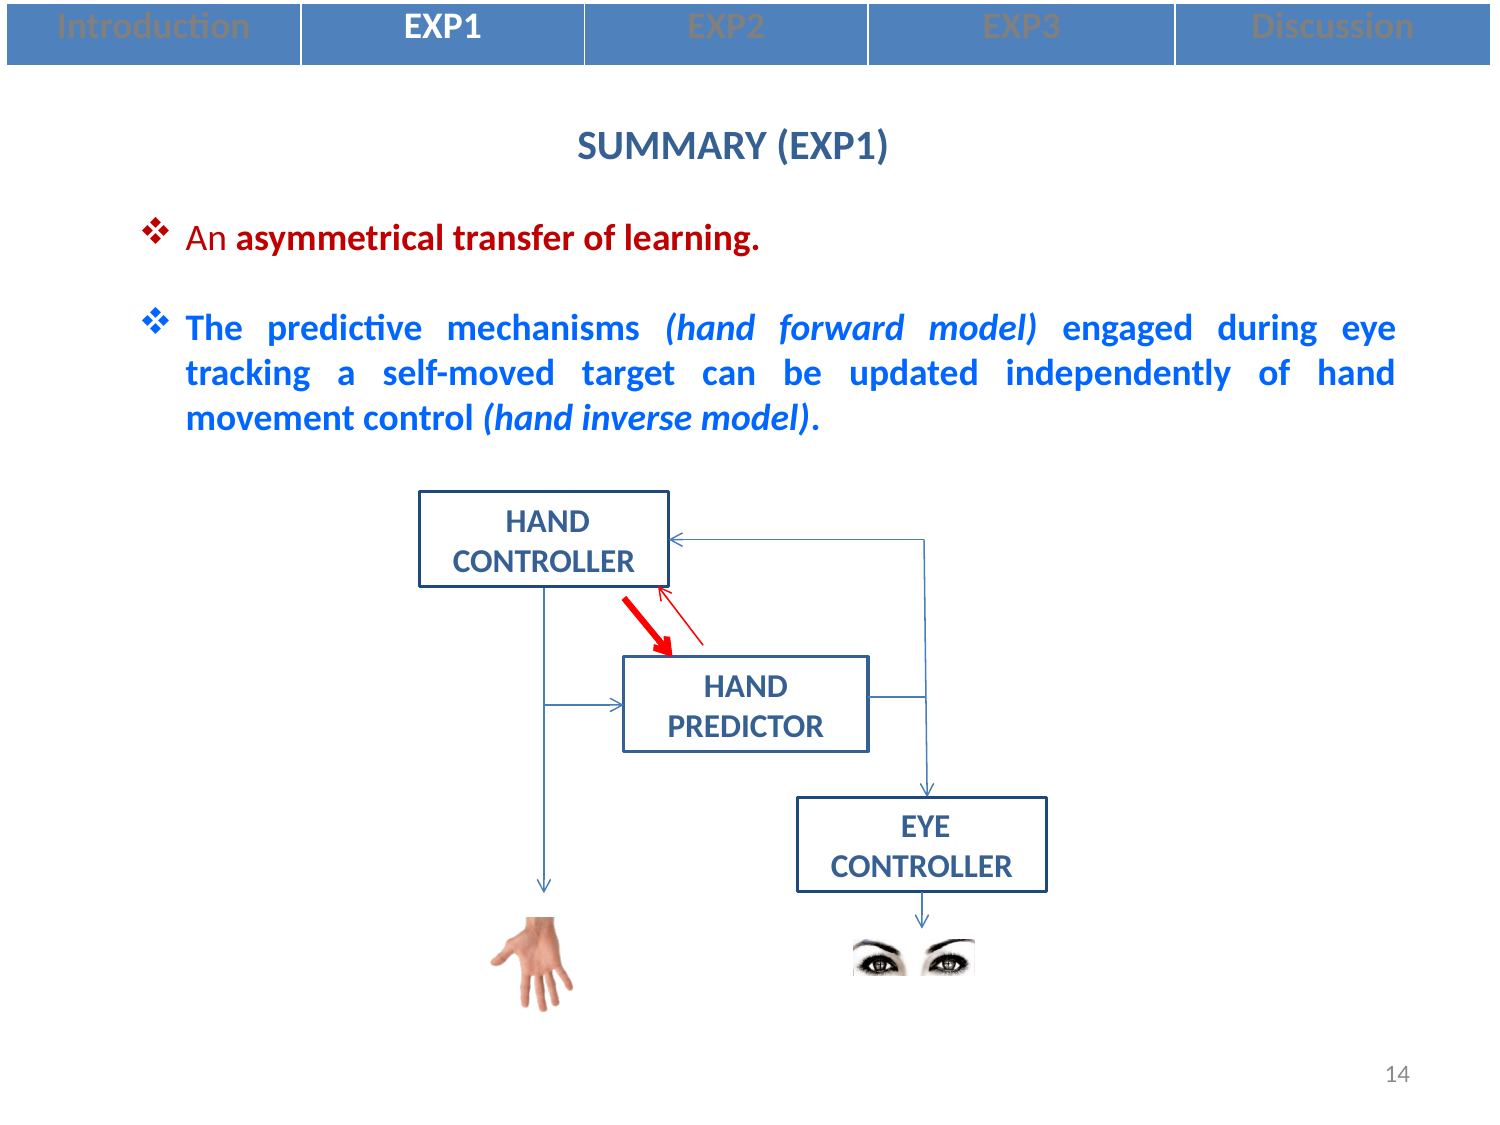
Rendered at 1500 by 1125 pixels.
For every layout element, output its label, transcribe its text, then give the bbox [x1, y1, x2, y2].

table_header Discussion [1176, 4, 1490, 65]
text_box SUMMARY (EXP1) [456, 110, 1011, 176]
table_header EXP2 [585, 4, 867, 65]
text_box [418, 491, 1047, 1012]
table_header EXP3 [869, 4, 1174, 65]
table_header EXP1 [302, 4, 584, 65]
slide_number 14 [1074, 1042, 1425, 1103]
table_header Introduction [7, 4, 300, 65]
text_box An asymmetrical transfer of learning. The predictive mechanisms (hand forward model) engaged during eye tracking a self-moved target can be updated independently of hand movement control (hand inverse model). [123, 160, 1412, 446]
